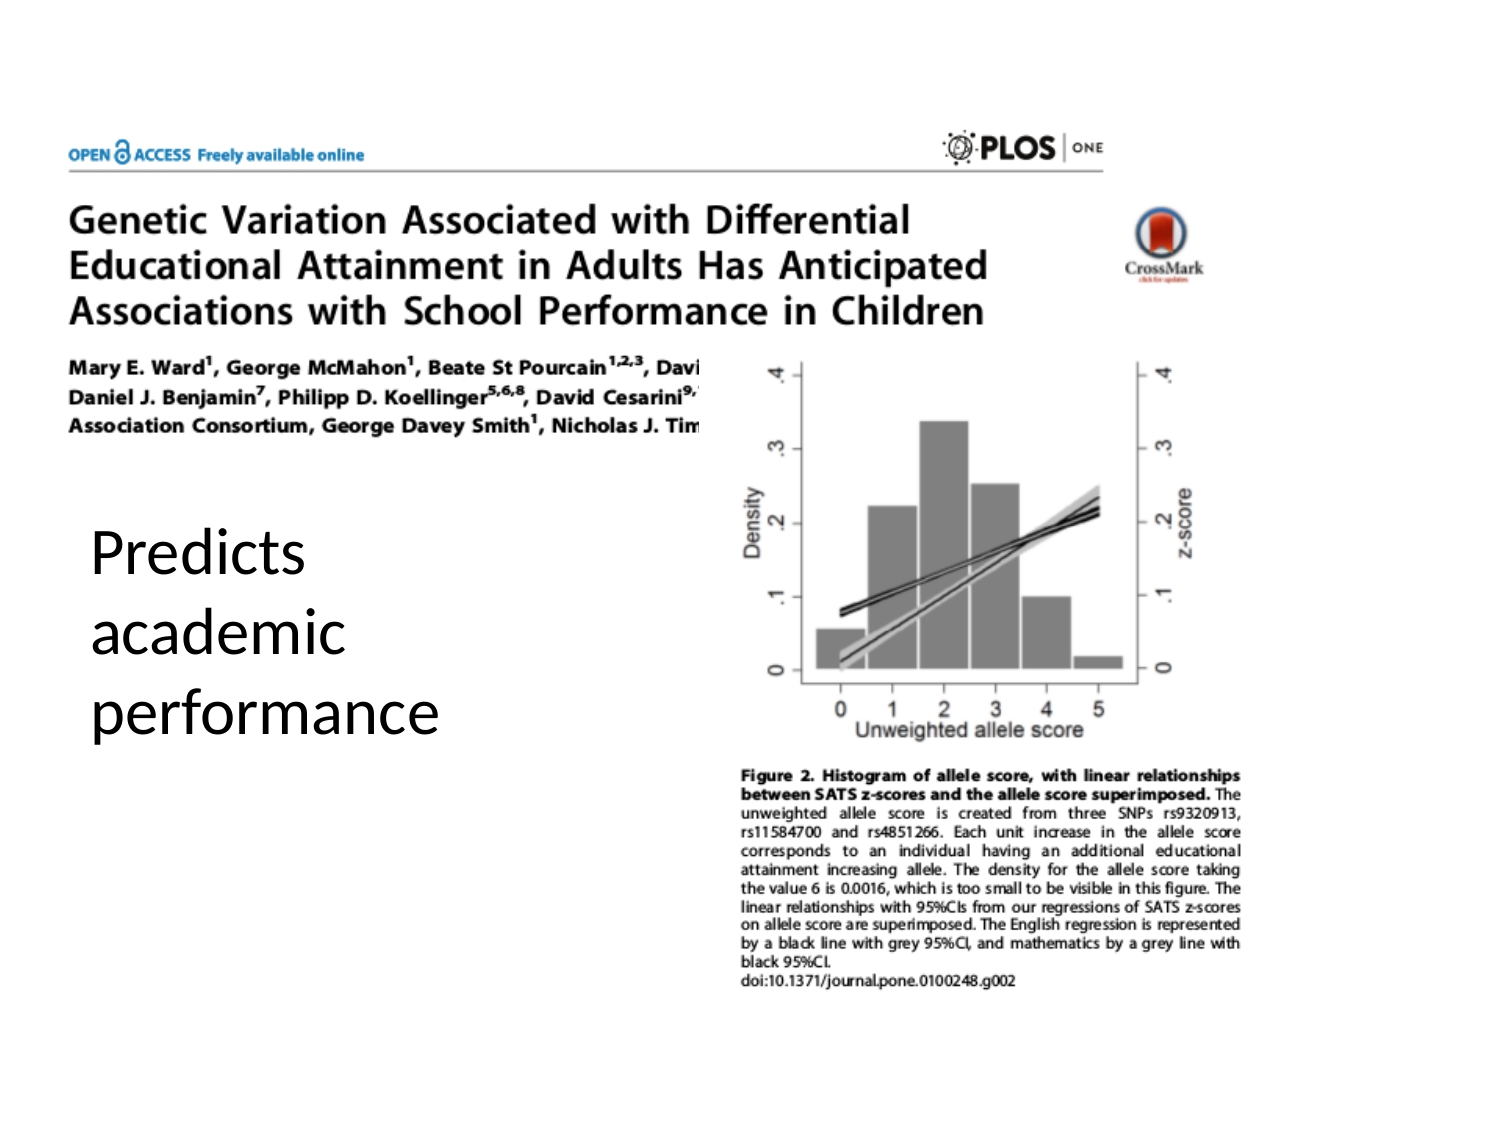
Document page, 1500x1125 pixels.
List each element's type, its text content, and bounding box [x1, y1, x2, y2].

picture [49, 99, 1262, 1024]
list Predicts academic performance [75, 500, 563, 1005]
